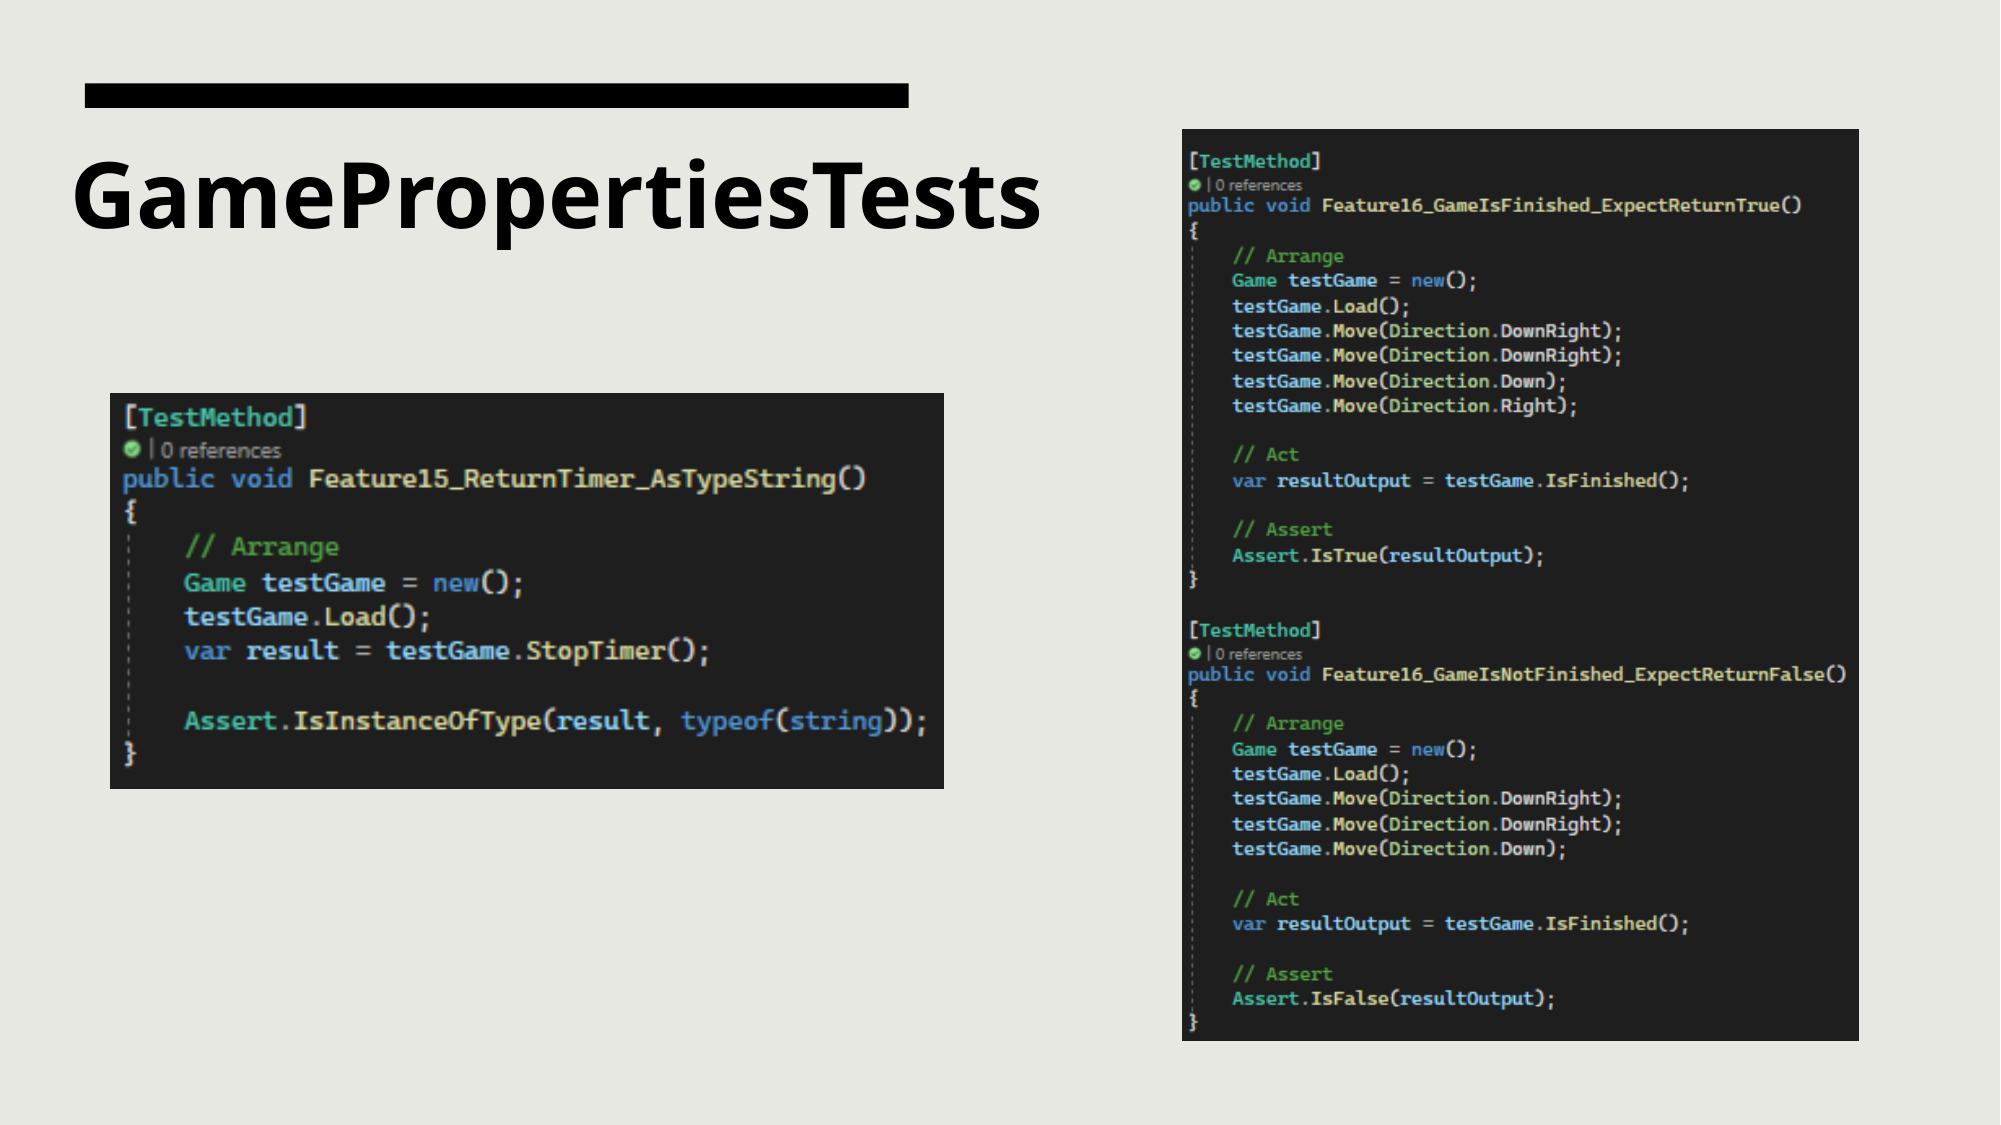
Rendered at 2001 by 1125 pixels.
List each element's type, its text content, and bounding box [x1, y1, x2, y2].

picture [1181, 129, 1859, 1041]
picture [110, 393, 944, 789]
title GamePropertiesTests [55, 129, 1181, 312]
